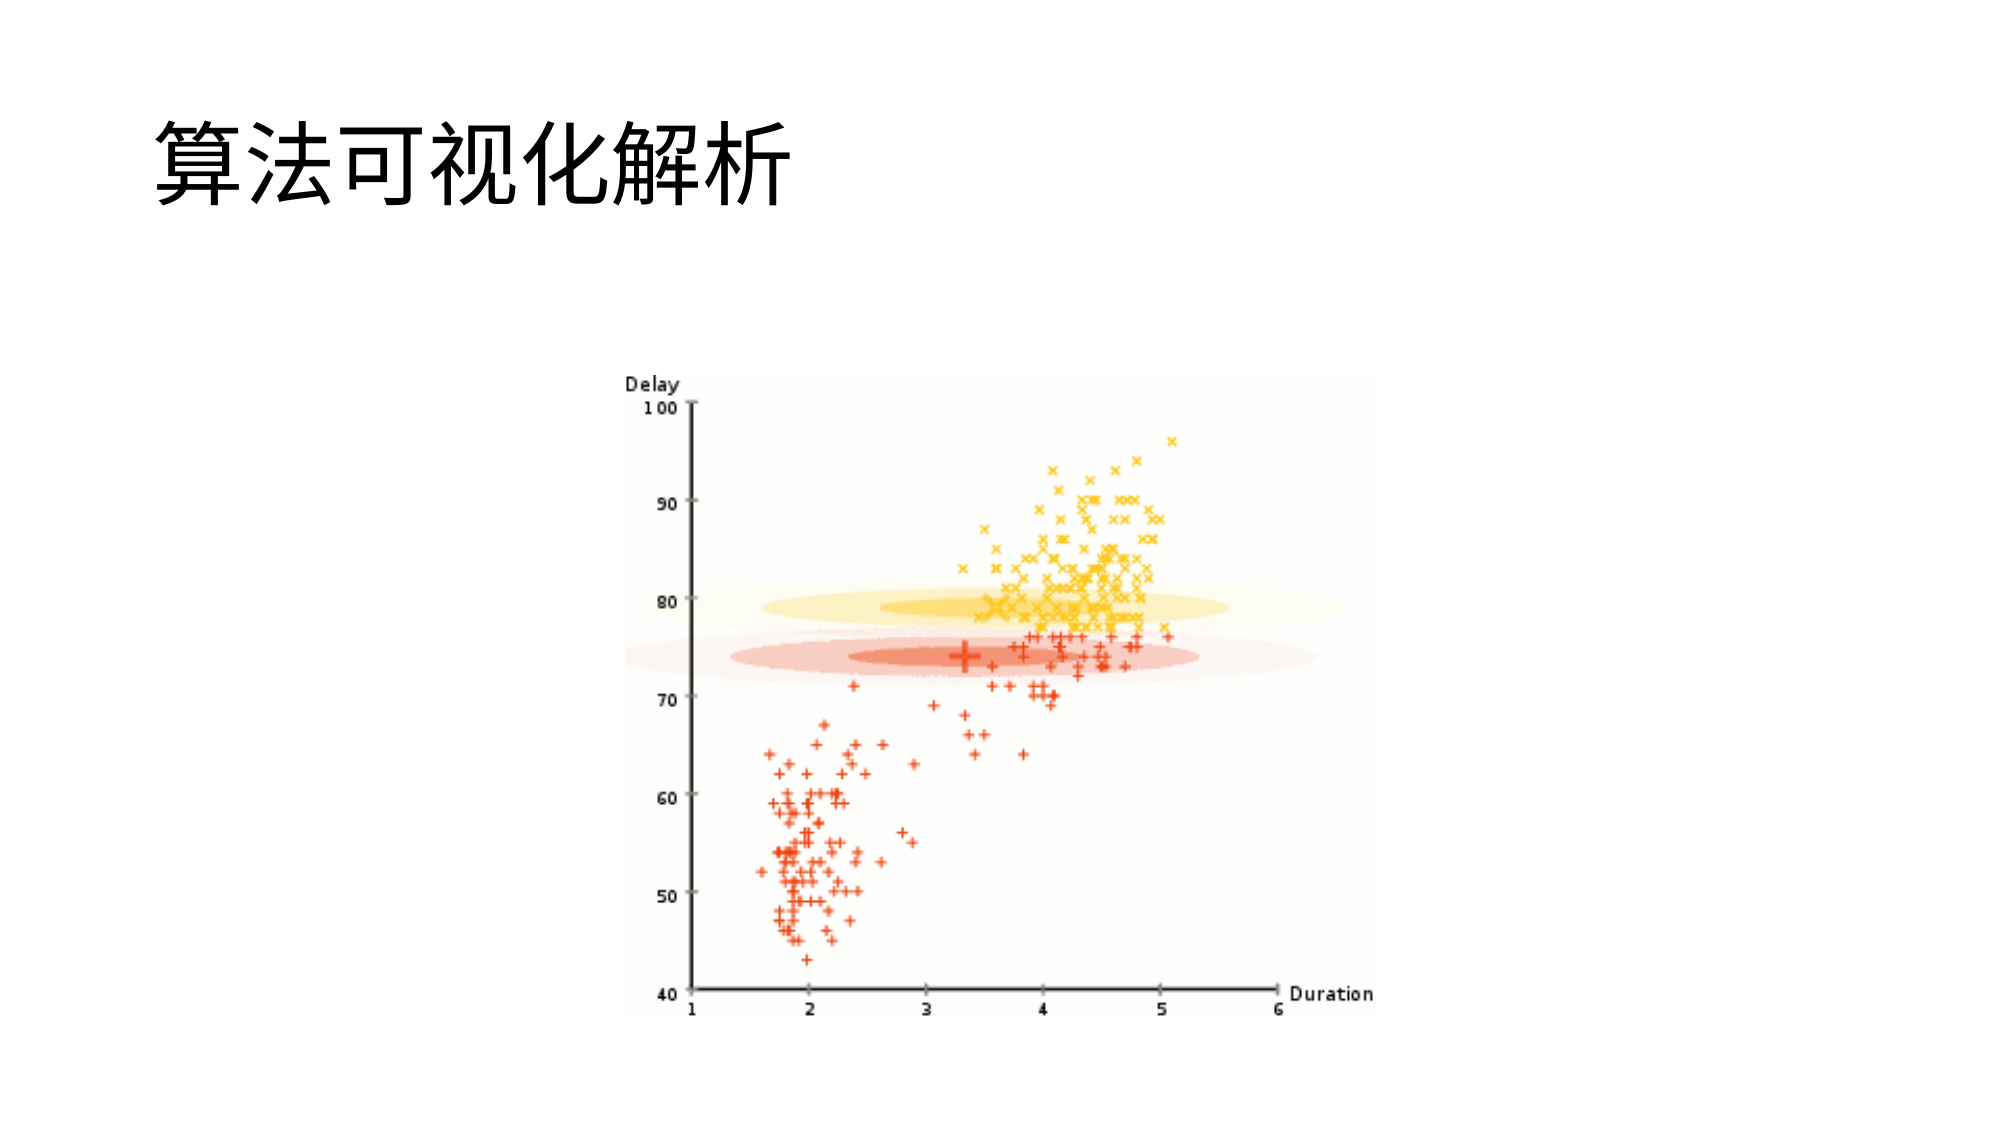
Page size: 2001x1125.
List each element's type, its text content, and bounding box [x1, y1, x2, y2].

title 算法可视化解析 [137, 59, 1863, 278]
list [624, 375, 1375, 1020]
